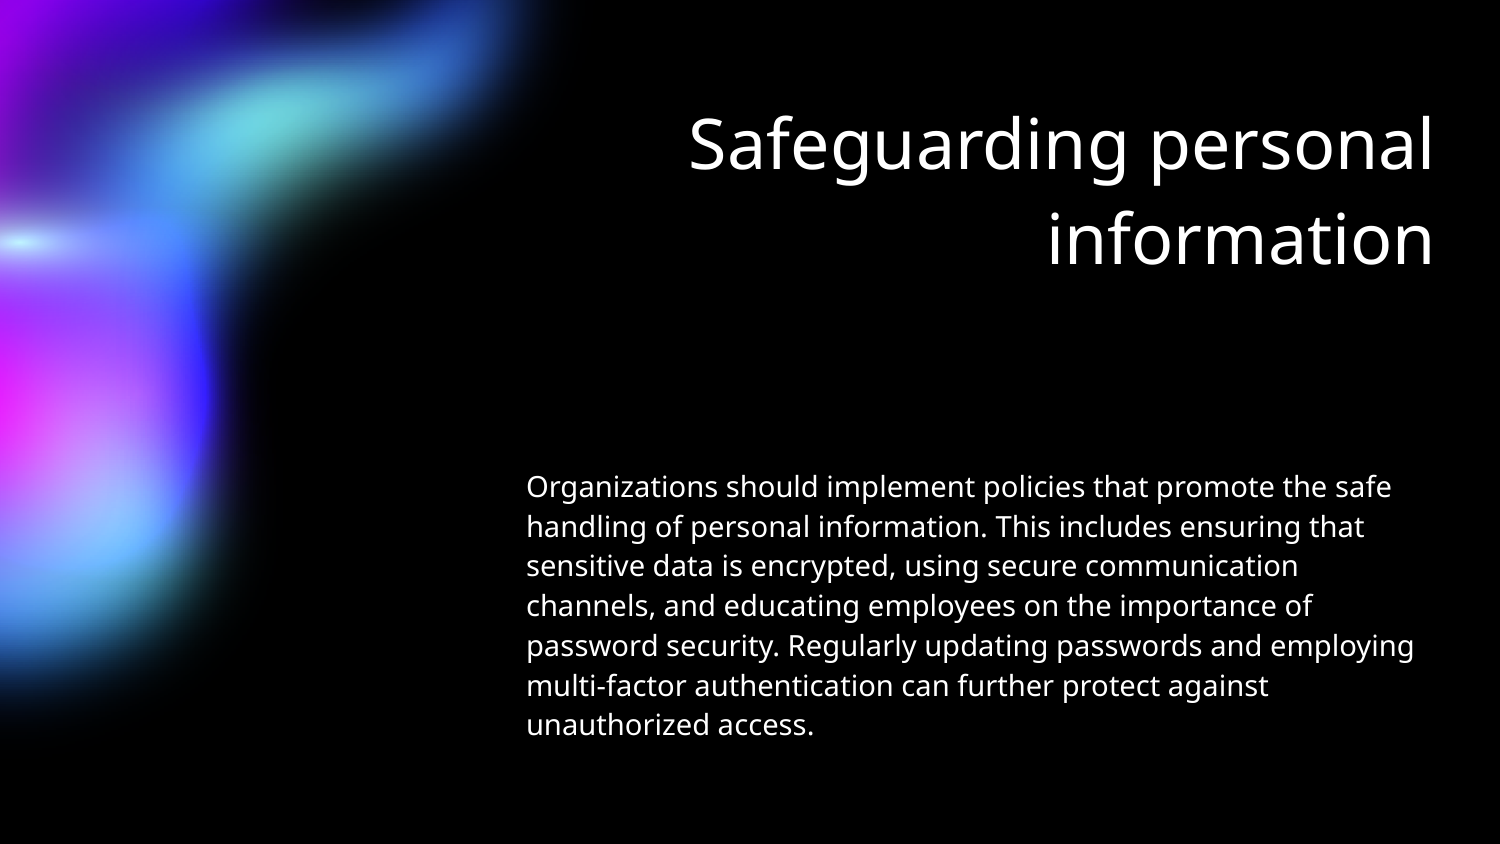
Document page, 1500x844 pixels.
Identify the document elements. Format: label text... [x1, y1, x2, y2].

title Safeguarding personal information [275, 79, 1452, 302]
picture [0, 0, 1491, 844]
subtitle Organizations should implement policies that promote the safe handling of personal information. This includes ensuring that sensitive data is encrypted, using secure communication channels, and educating employees on the importance of password security. Regularly updating passwords and employing multi-factor authentication can further protect against unauthorized access. [473, 312, 1439, 760]
